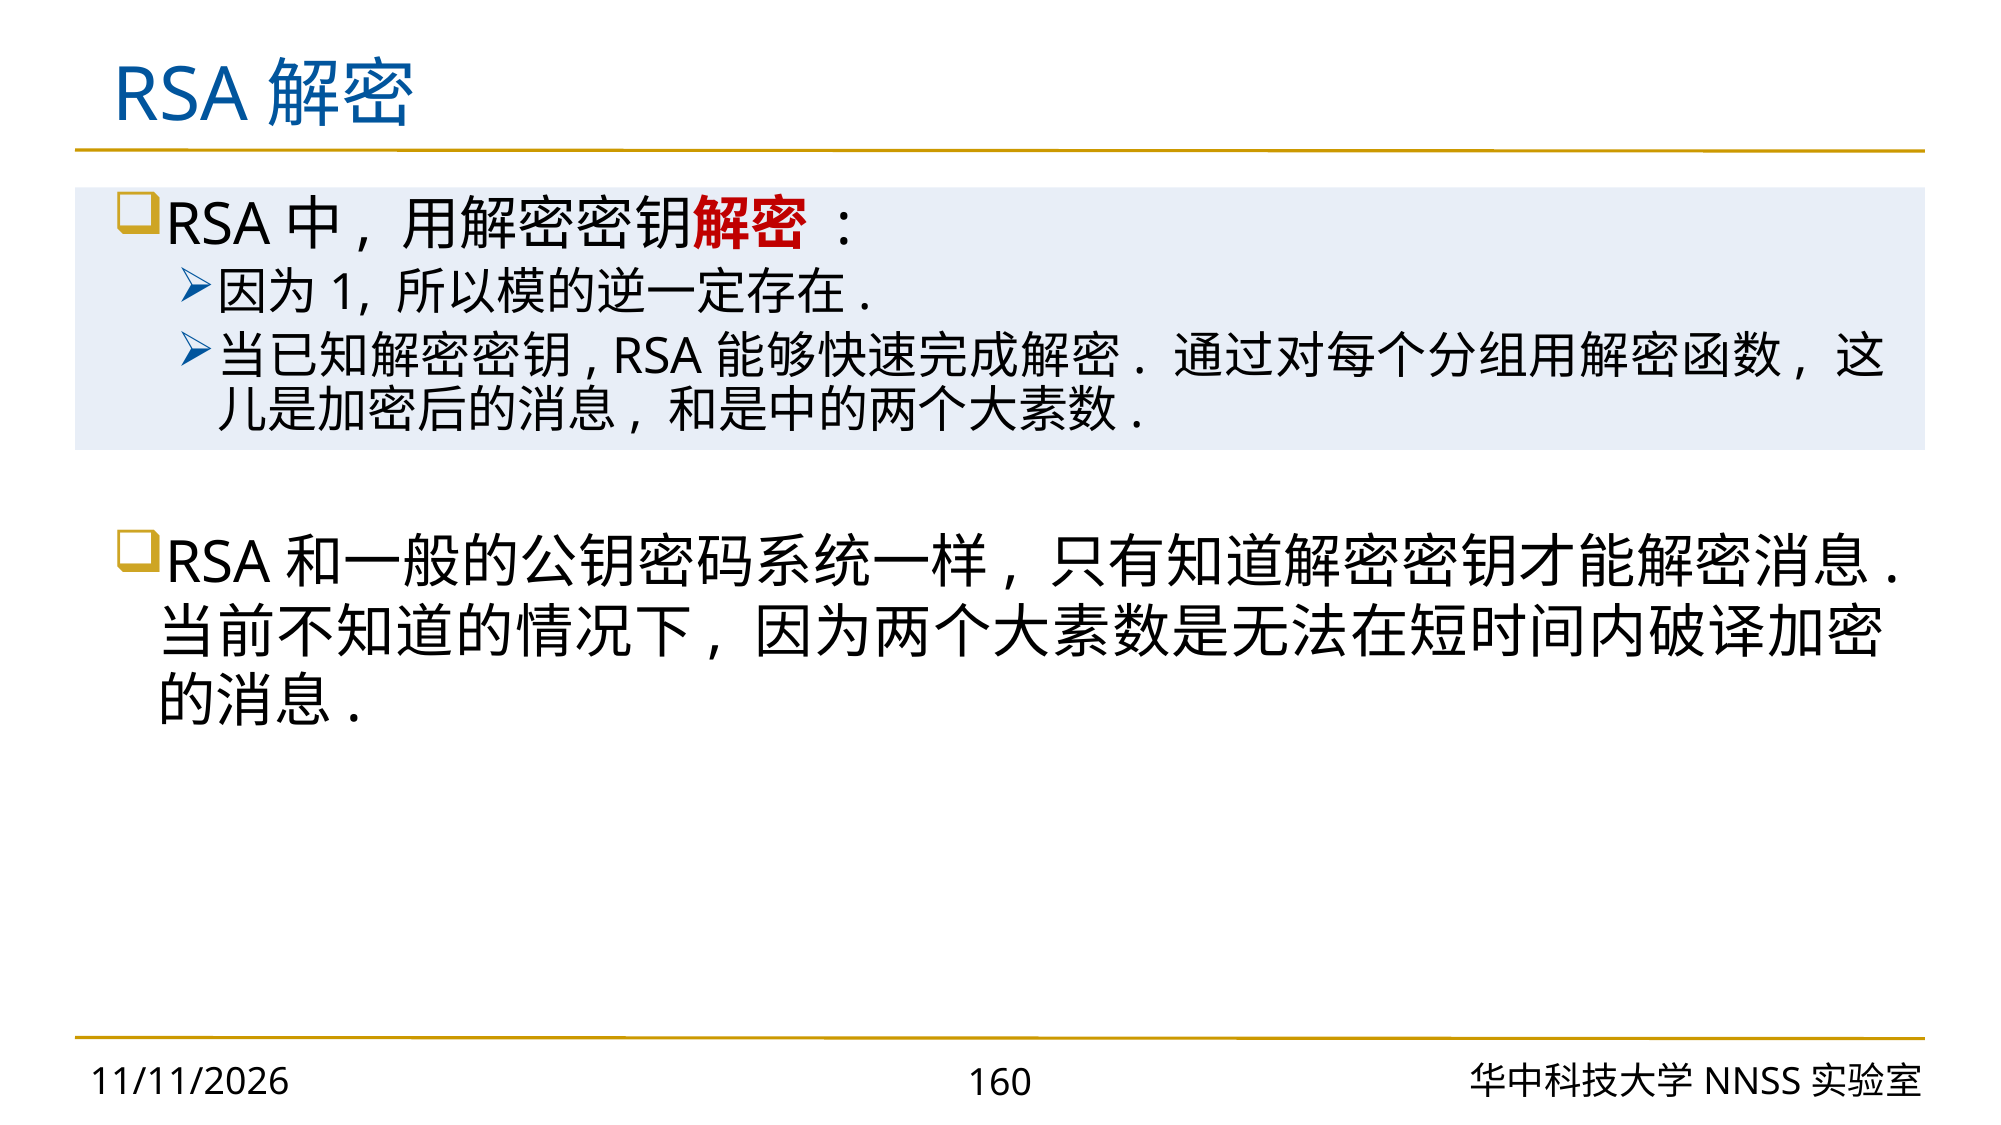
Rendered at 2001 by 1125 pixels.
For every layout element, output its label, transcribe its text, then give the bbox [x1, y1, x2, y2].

slide_number 160 [699, 1050, 1262, 1111]
text_box [74, 186, 1926, 451]
title RSA解密 [97, 44, 1900, 149]
footer 华中科技大学NNSS实验室 [1262, 1050, 1938, 1113]
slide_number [75, 1050, 550, 1111]
